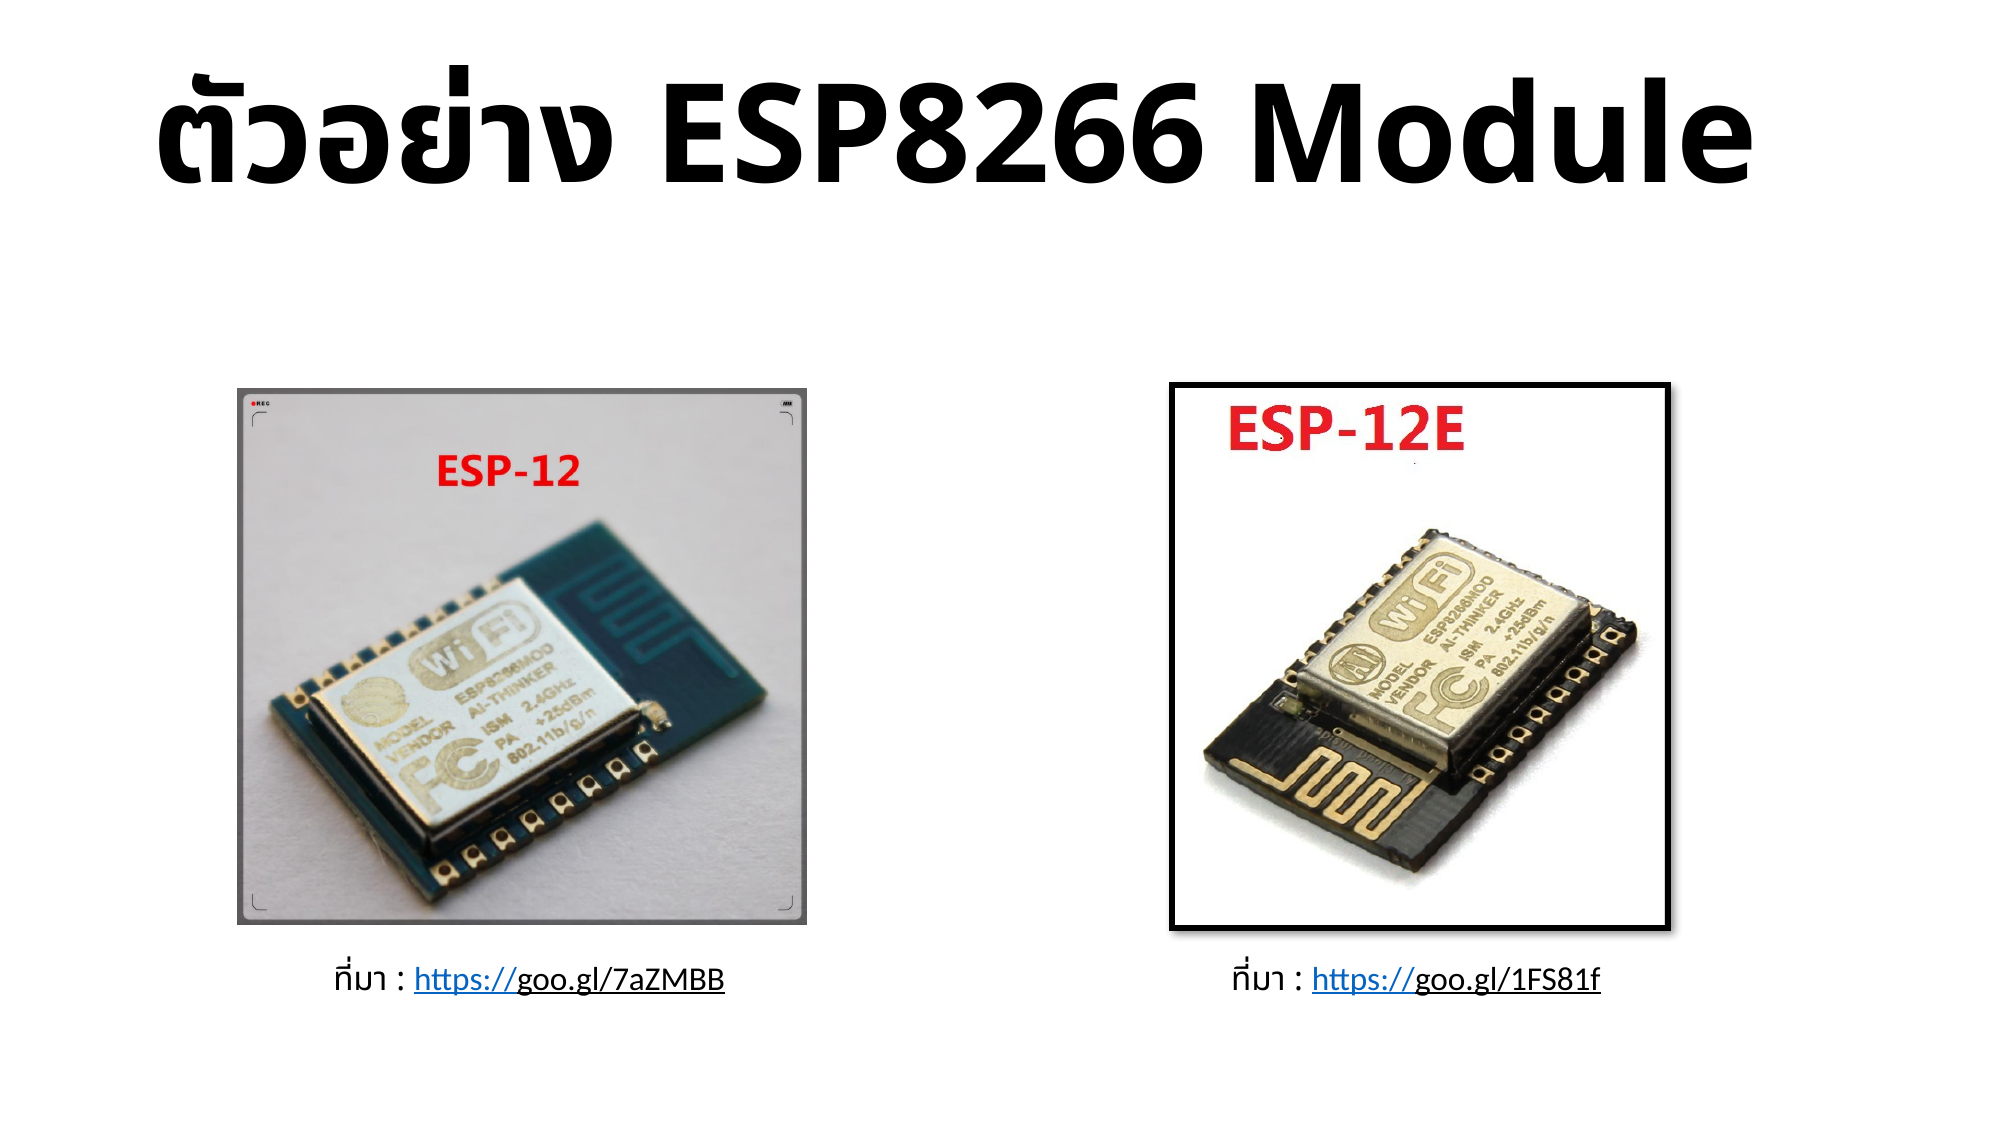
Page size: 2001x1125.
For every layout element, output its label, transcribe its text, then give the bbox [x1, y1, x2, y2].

text_box ที่มา : https://goo.gl/7aZMBB [318, 949, 748, 1004]
text_box ที่มา : https://goo.gl/1FS81f [1216, 949, 1624, 1004]
picture [237, 388, 807, 925]
picture [1174, 388, 1665, 925]
title ตัวอย่าง ESP8266 Module [137, 29, 1863, 247]
